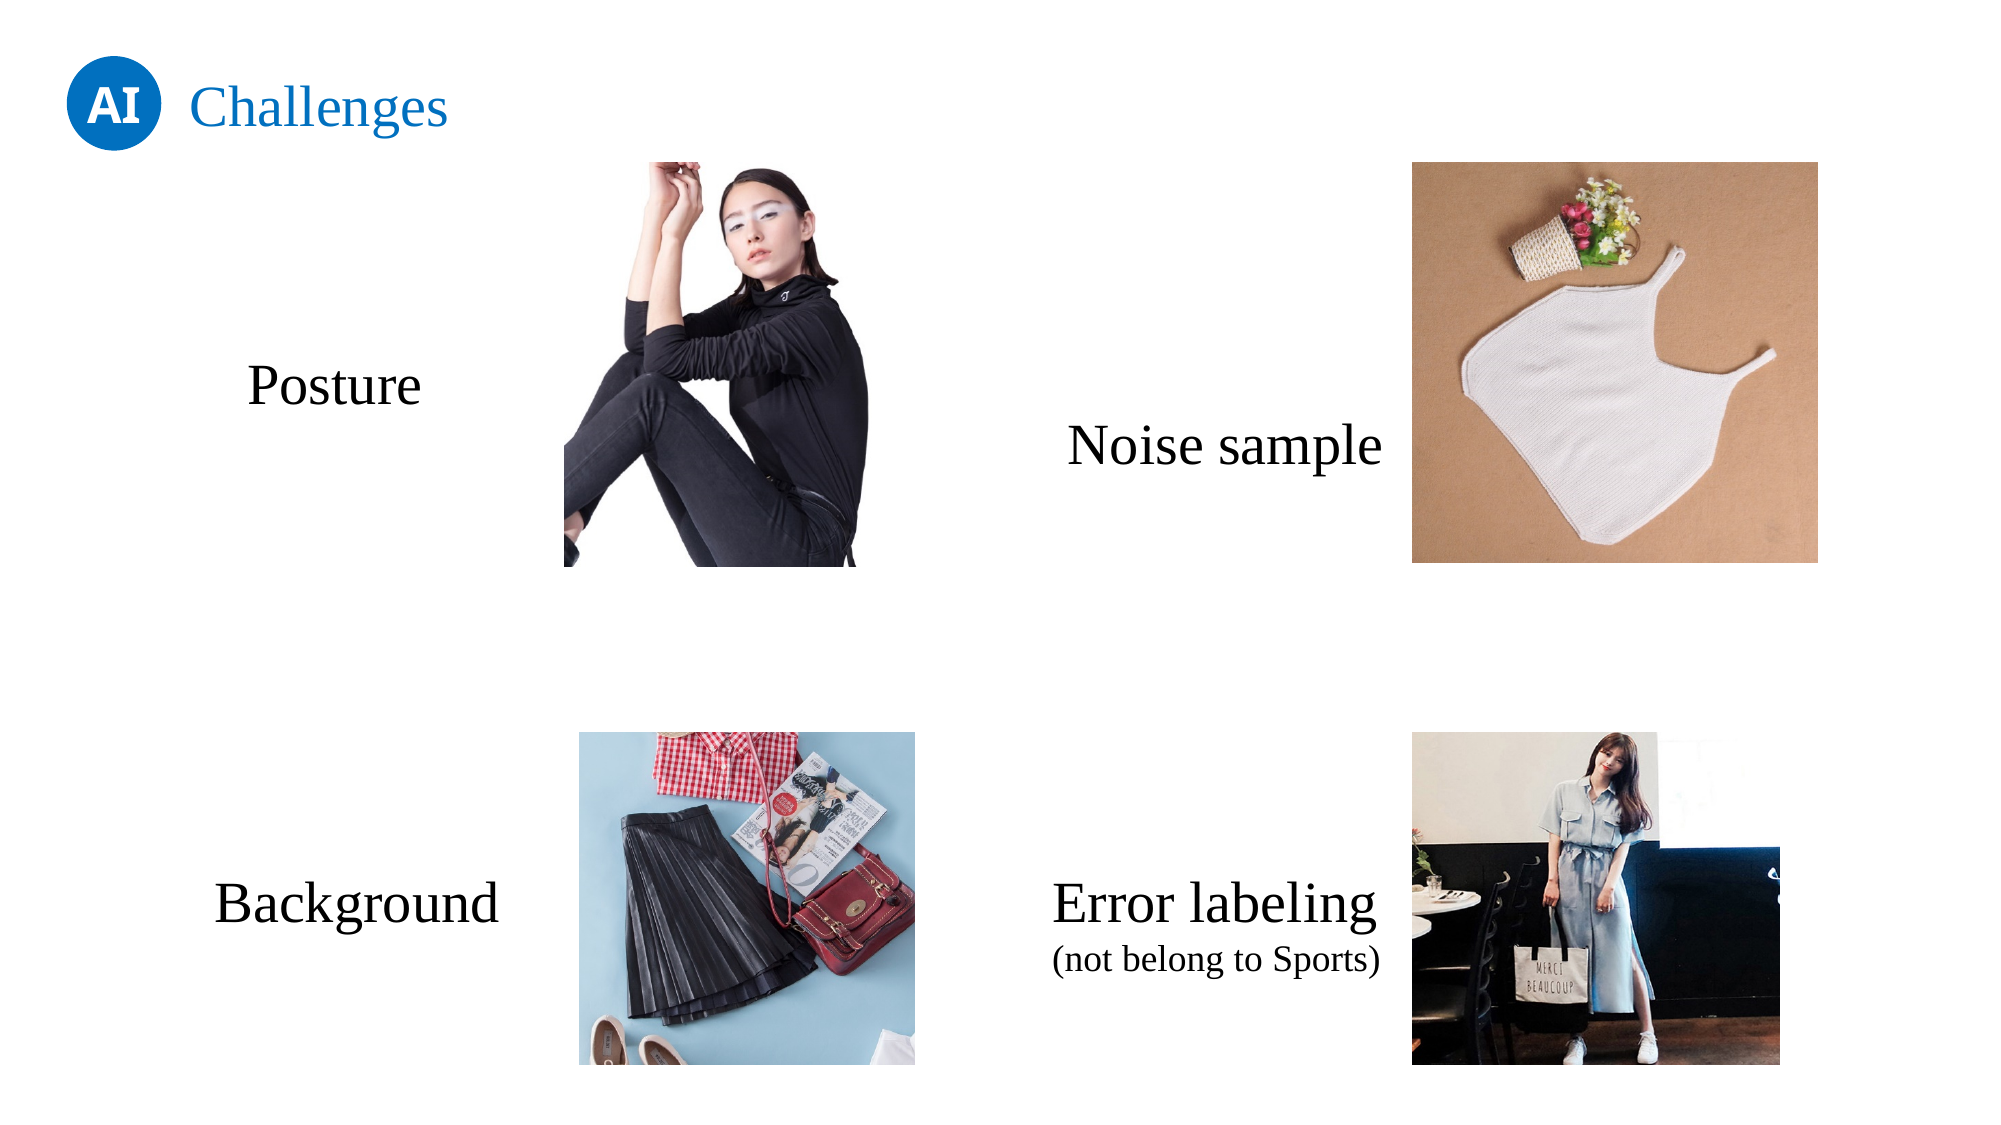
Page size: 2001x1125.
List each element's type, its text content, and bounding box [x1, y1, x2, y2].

picture [1412, 732, 1780, 1065]
text_box Challenges [159, 60, 1638, 146]
picture [564, 162, 970, 567]
text_box Error labeling (not belong to Sports) [1037, 856, 1396, 987]
picture [579, 732, 915, 1065]
text_box AI [65, 55, 159, 152]
text_box Posture [232, 338, 481, 424]
picture [1412, 162, 1818, 563]
text_box Background [200, 856, 536, 942]
text_box Noise sample [1053, 399, 1412, 484]
